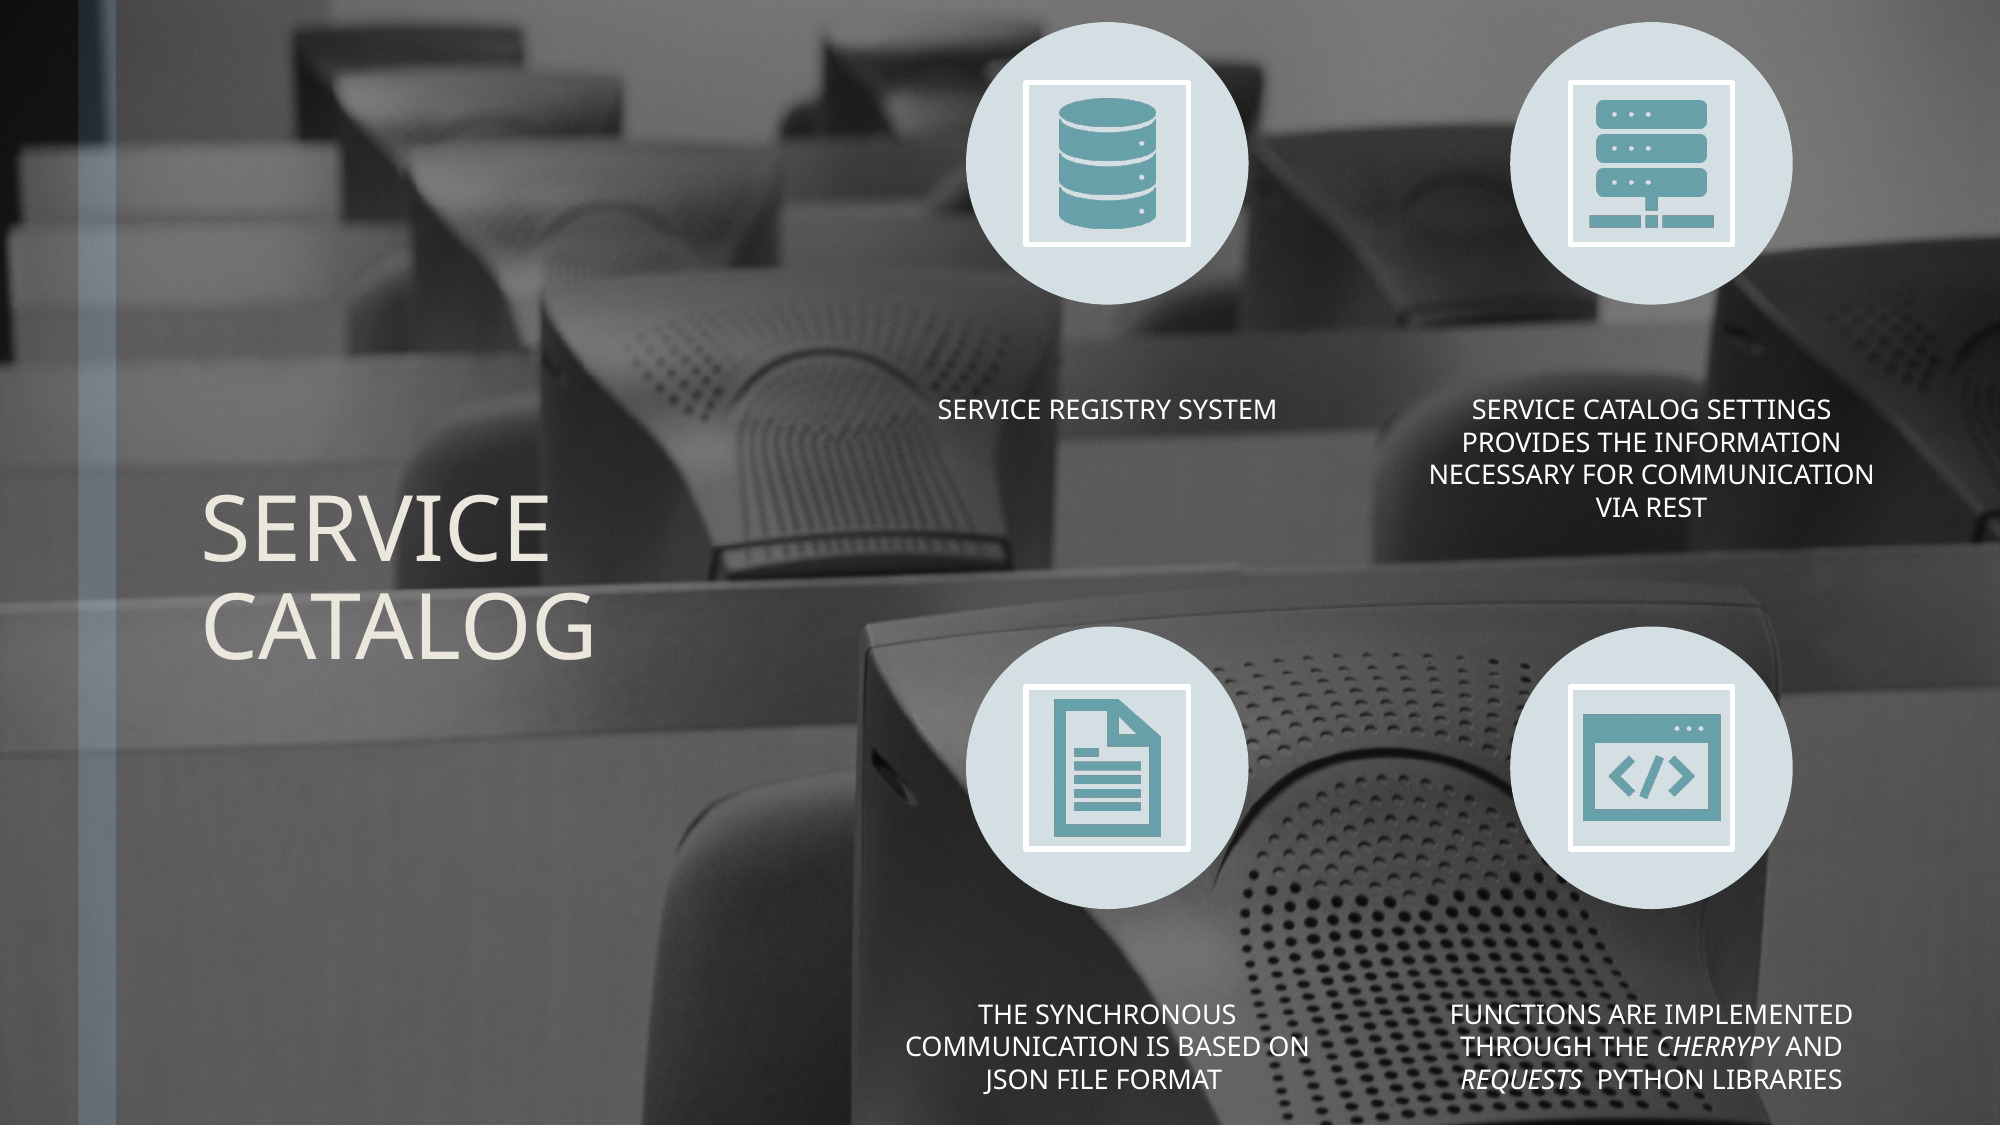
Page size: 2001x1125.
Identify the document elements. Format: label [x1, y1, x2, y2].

picture [0, 0, 2000, 1125]
list [784, 20, 1975, 1117]
